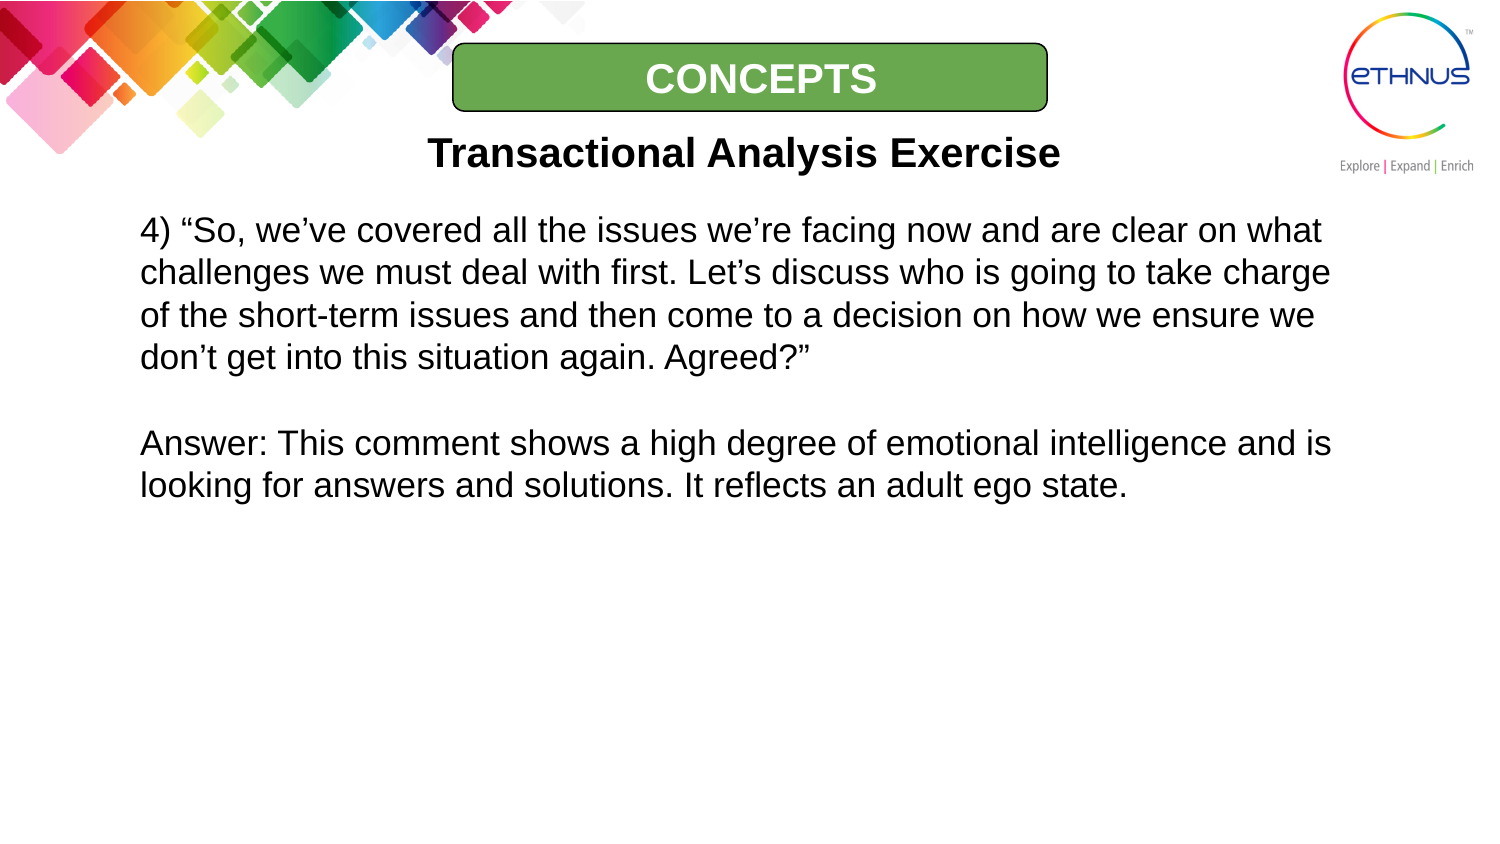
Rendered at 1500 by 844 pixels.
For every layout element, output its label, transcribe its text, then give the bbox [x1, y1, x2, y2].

picture [1327, 0, 1500, 182]
text_box 4) “So, we’ve covered all the issues we’re facing now and are clear on what challenges we must deal with first. Let’s discuss who is going to take charge of the short-term issues and then come to a decision on how we ensure we don’t get into this situation again. Agreed?” Answer: This comment shows a high degree of emotional intelligence and is looking for answers and solutions. It reflects an adult ego state. [124, 191, 1356, 605]
text_box Transactional Analysis Exercise [412, 111, 1183, 191]
picture [0, 1, 585, 154]
text_box CONCEPTS [590, 43, 1048, 111]
